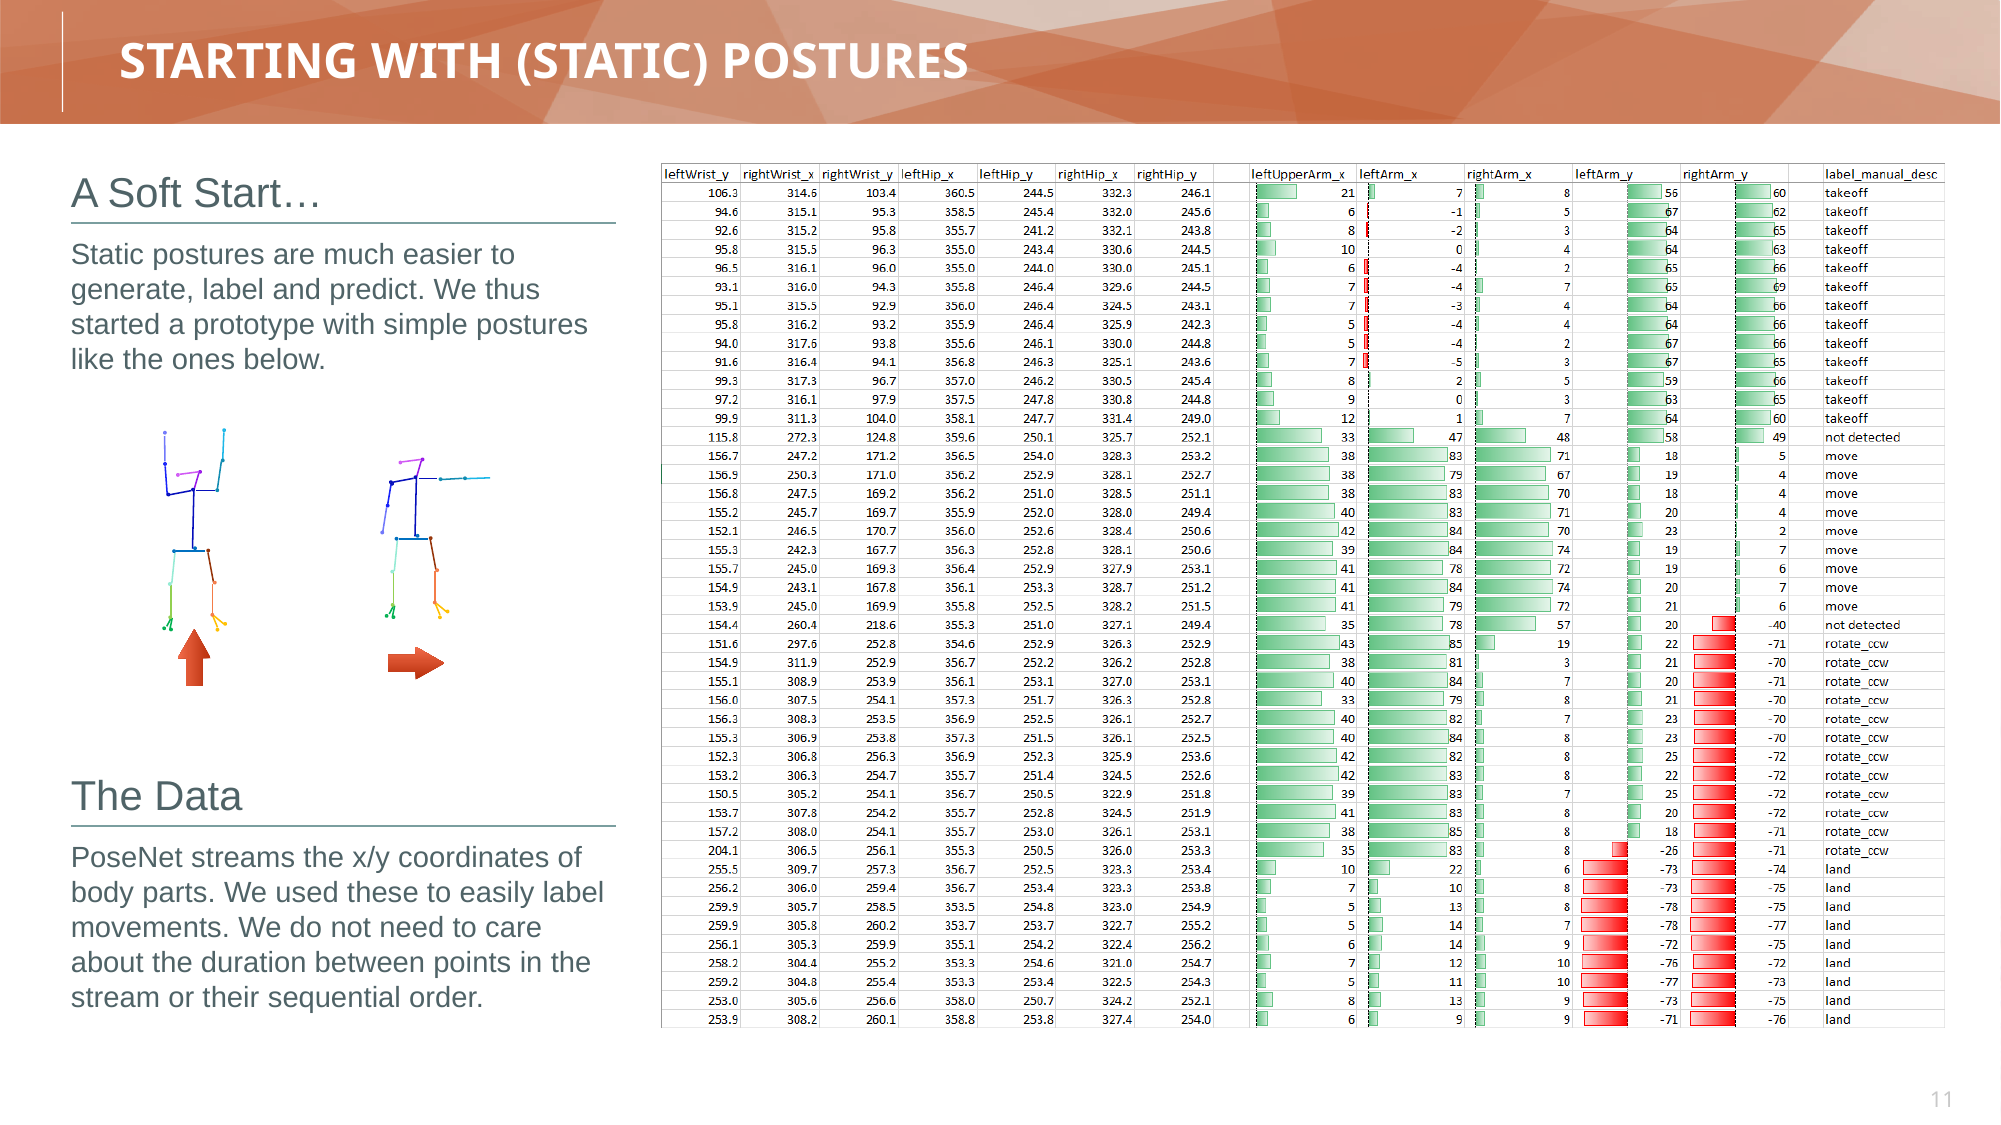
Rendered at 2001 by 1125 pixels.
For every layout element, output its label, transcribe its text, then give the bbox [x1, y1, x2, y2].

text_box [393, 540, 398, 572]
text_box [402, 459, 421, 463]
picture [661, 163, 1946, 1028]
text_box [216, 461, 222, 491]
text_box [172, 490, 190, 495]
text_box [387, 484, 392, 507]
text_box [430, 539, 437, 570]
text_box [194, 480, 200, 490]
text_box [169, 617, 173, 629]
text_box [382, 507, 387, 534]
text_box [171, 552, 176, 584]
slide_number ‹#› [1488, 1088, 1955, 1112]
text_box PoseNet streams the x/y coordinates of body parts. We used these to easily label movements. We do not need to care about the duration between points in the stream or their sequential order. [70, 838, 617, 1031]
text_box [435, 603, 447, 612]
text_box Static postures are much easier to generate, label and predict. We thus started a prototype with simple postures like the ones below. [70, 235, 617, 399]
text_box [177, 629, 211, 686]
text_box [391, 477, 413, 483]
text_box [164, 466, 168, 496]
text_box [387, 646, 445, 680]
title STARTING WITH (STATIC) POSTURES [104, 22, 1970, 101]
text_box The Data [70, 776, 445, 811]
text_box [213, 615, 225, 625]
text_box A Soft Start… [70, 173, 445, 208]
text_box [416, 469, 422, 477]
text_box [207, 552, 214, 583]
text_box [179, 471, 199, 475]
picture [0, 0, 2001, 1125]
